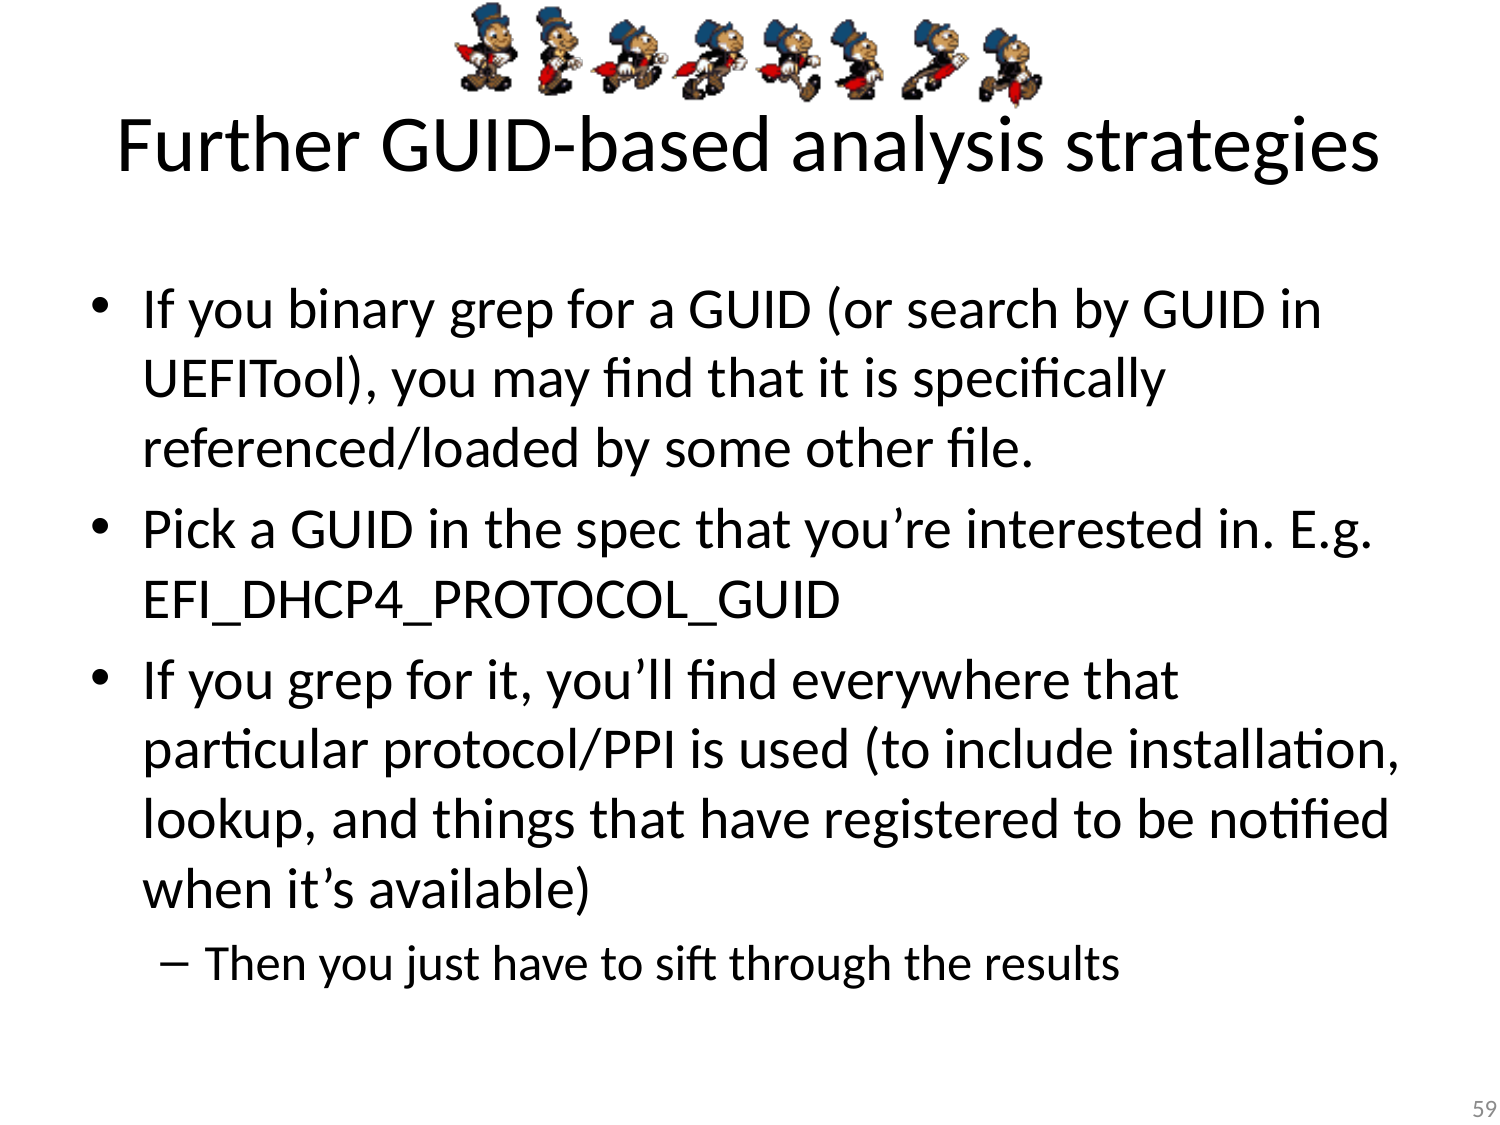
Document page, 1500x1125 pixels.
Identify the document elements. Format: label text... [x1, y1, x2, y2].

title Further GUID-based analysis strategies [75, 45, 1425, 233]
list If you binary grep for a GUID (or search by GUID in UEFITool), you may find that it is specifically referenced/loaded by some other file. Pick a GUID in the spec that you’re interested in. E.g. EFI_DHCP4_PROTOCOL_GUID If you grep for it, you’ll find everywhere that particular protocol/PPI is used (to include installation, lookup, and things that have registered to be notified when it’s available) Then you just have to sift through the results [75, 262, 1425, 1005]
slide_number 59 [1162, 1077, 1500, 1125]
picture [445, 0, 1055, 115]
